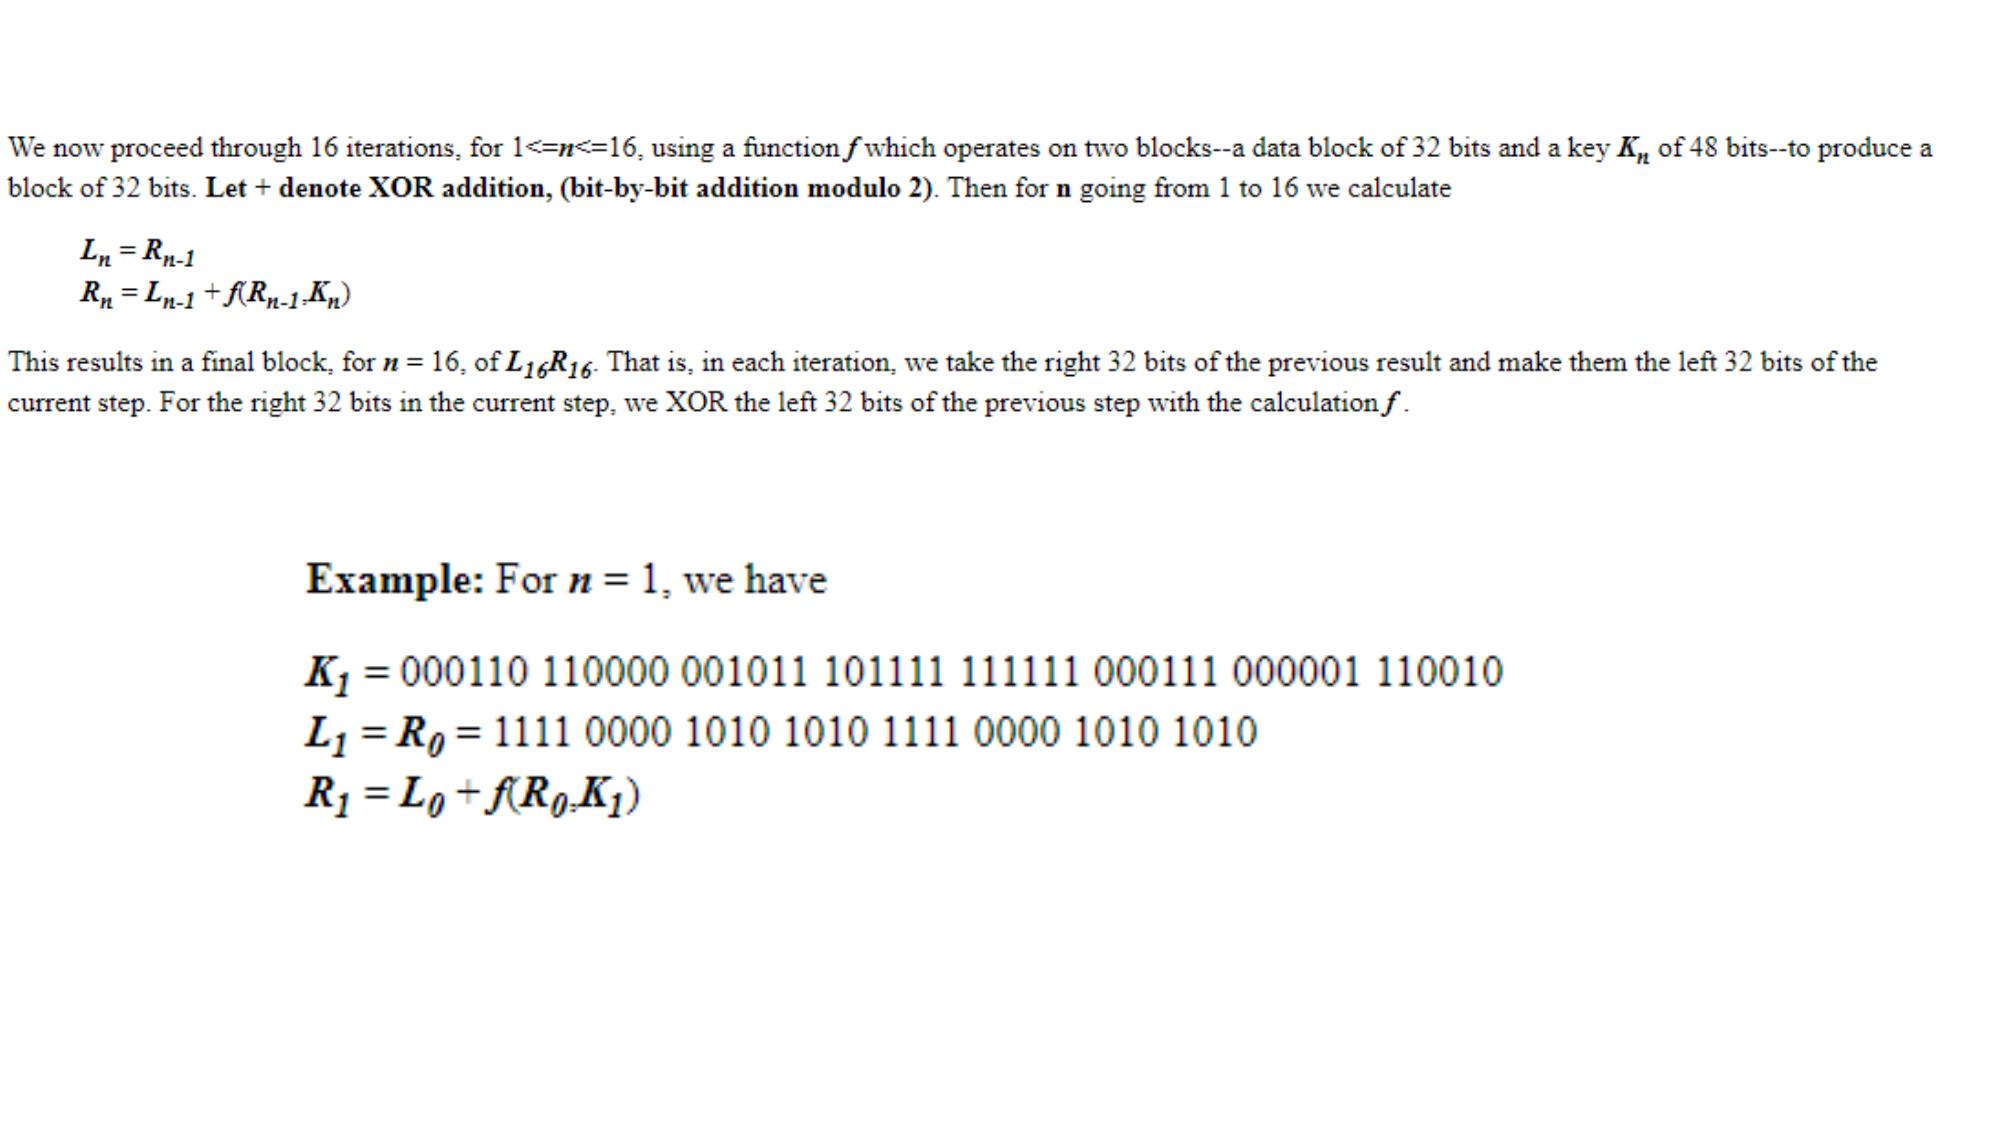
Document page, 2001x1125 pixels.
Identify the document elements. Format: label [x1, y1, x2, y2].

picture [289, 539, 1520, 854]
picture [0, 124, 1942, 430]
